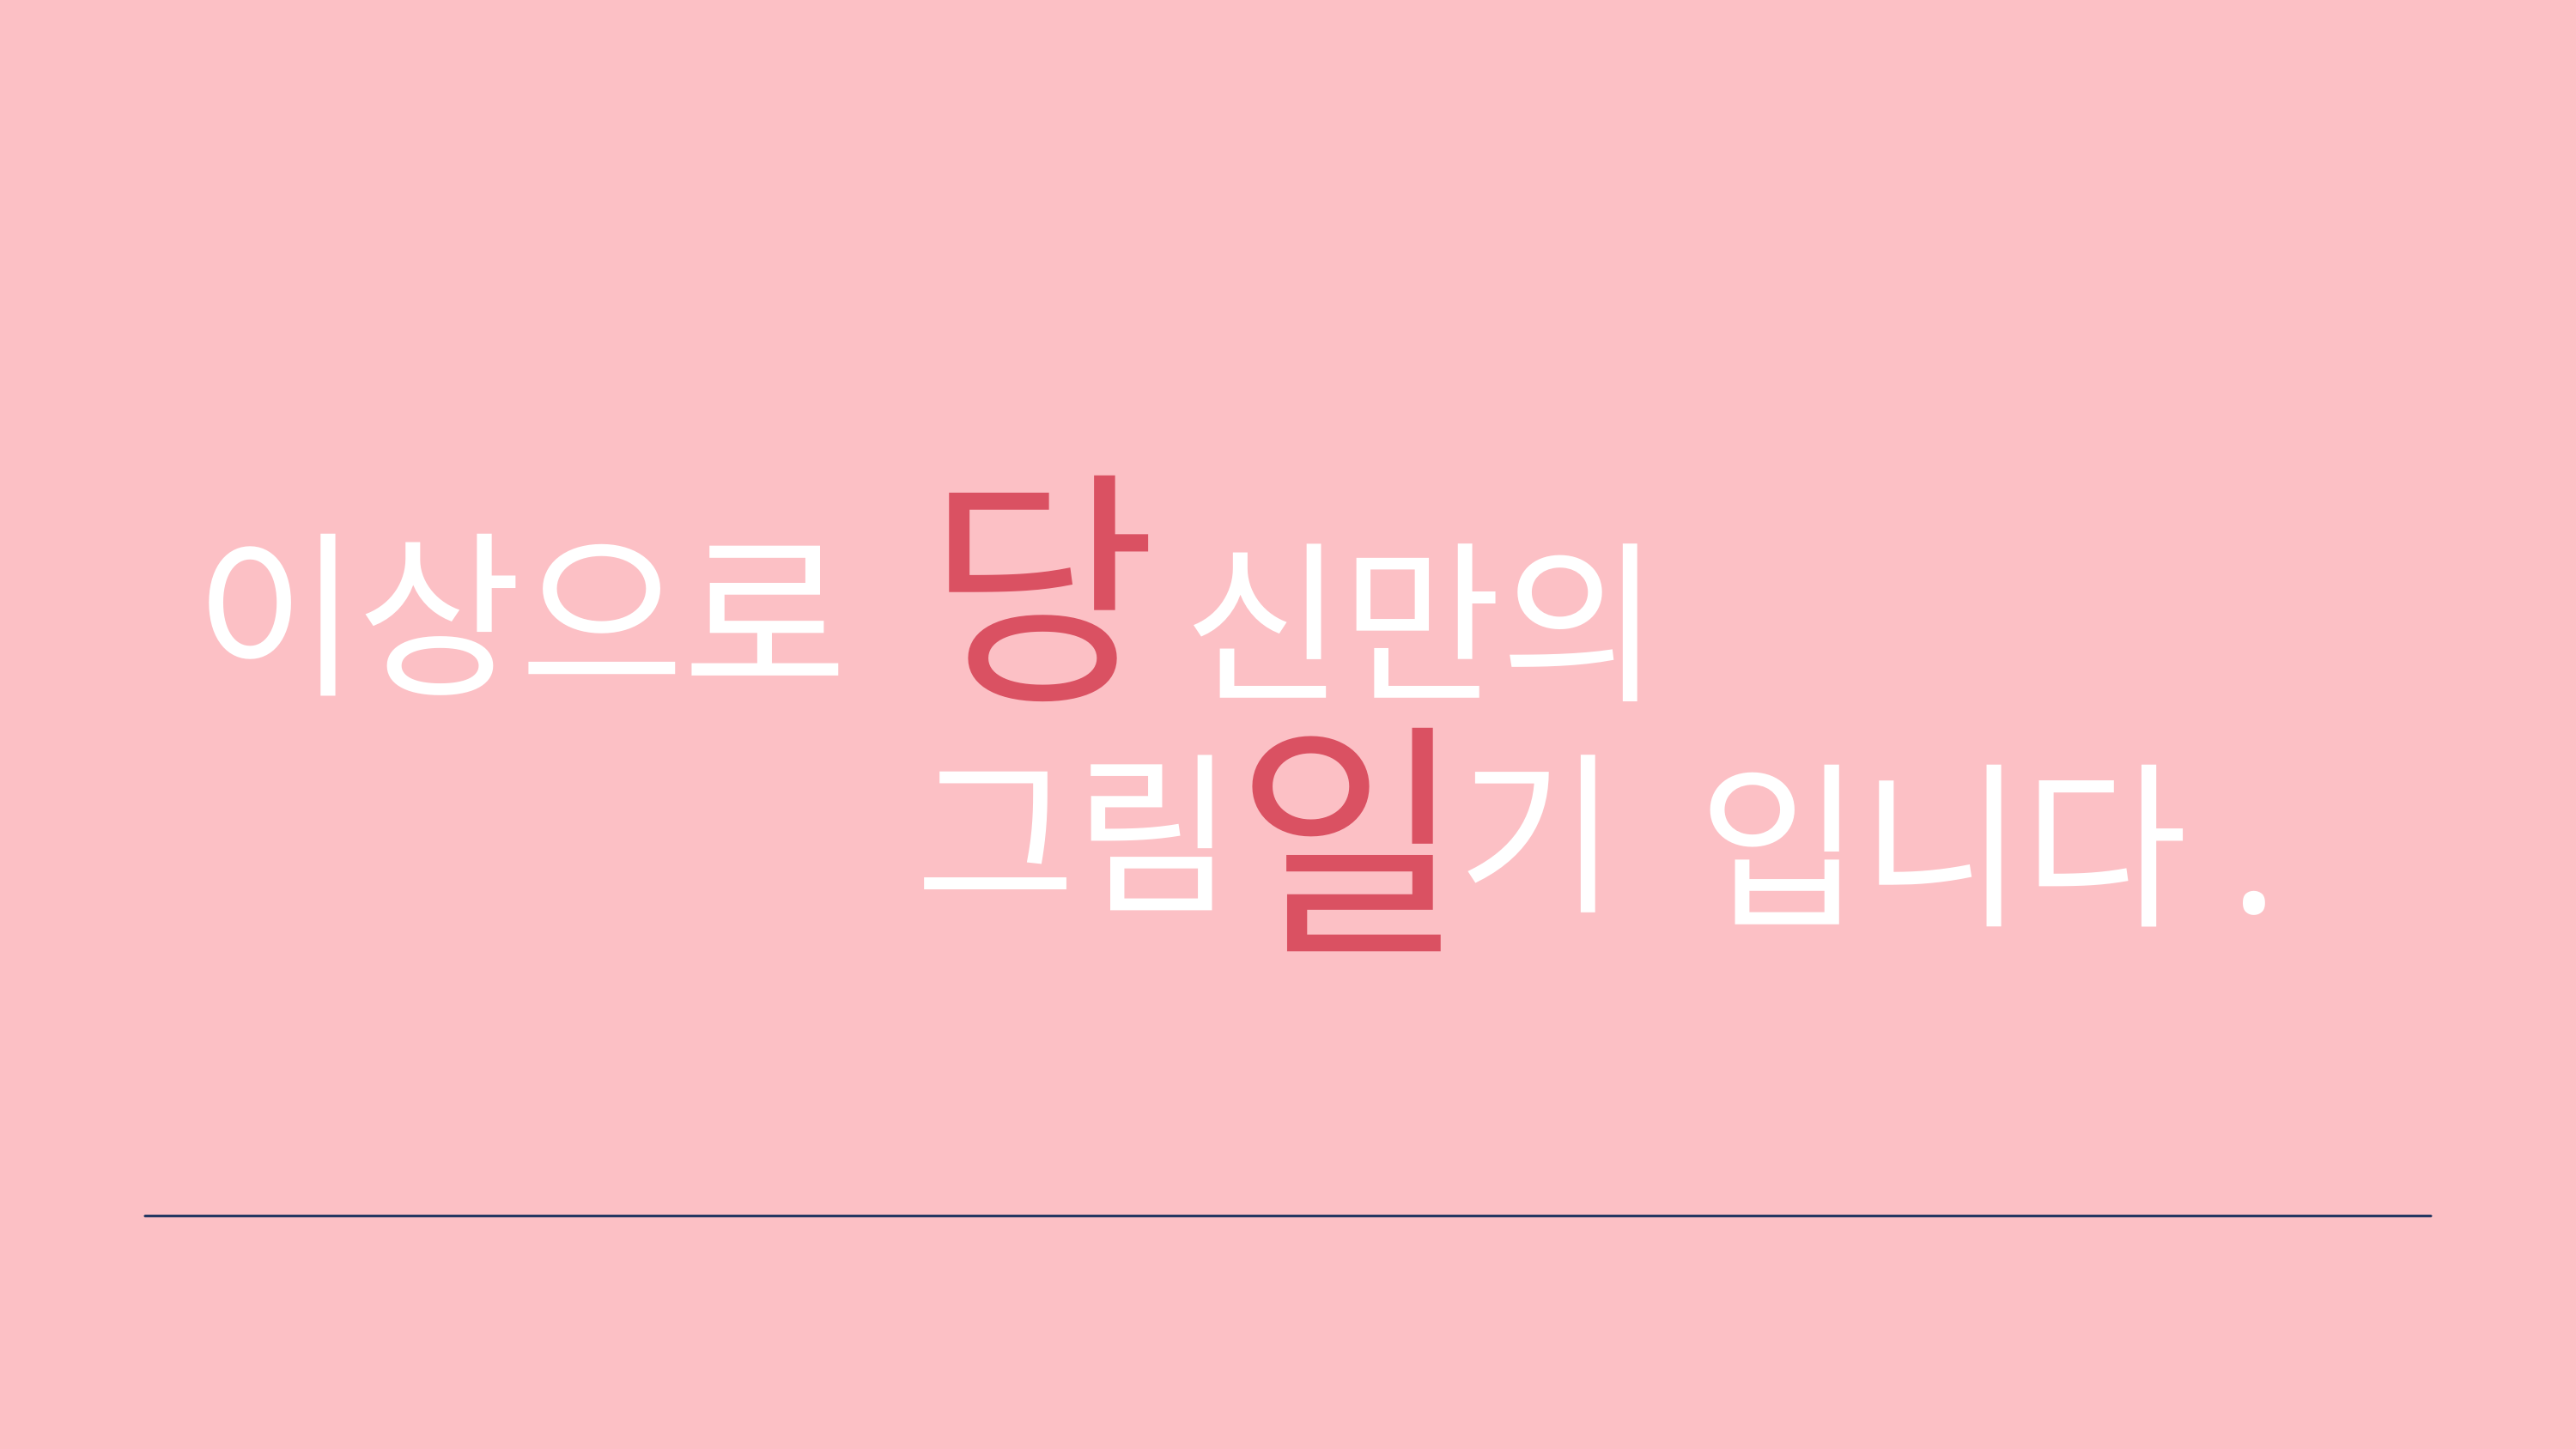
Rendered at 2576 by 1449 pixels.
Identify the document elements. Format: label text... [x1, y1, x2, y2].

text_box 입니다. [1737, 751, 2381, 949]
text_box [915, 447, 1733, 1001]
text_box 이상으로 [194, 520, 878, 718]
